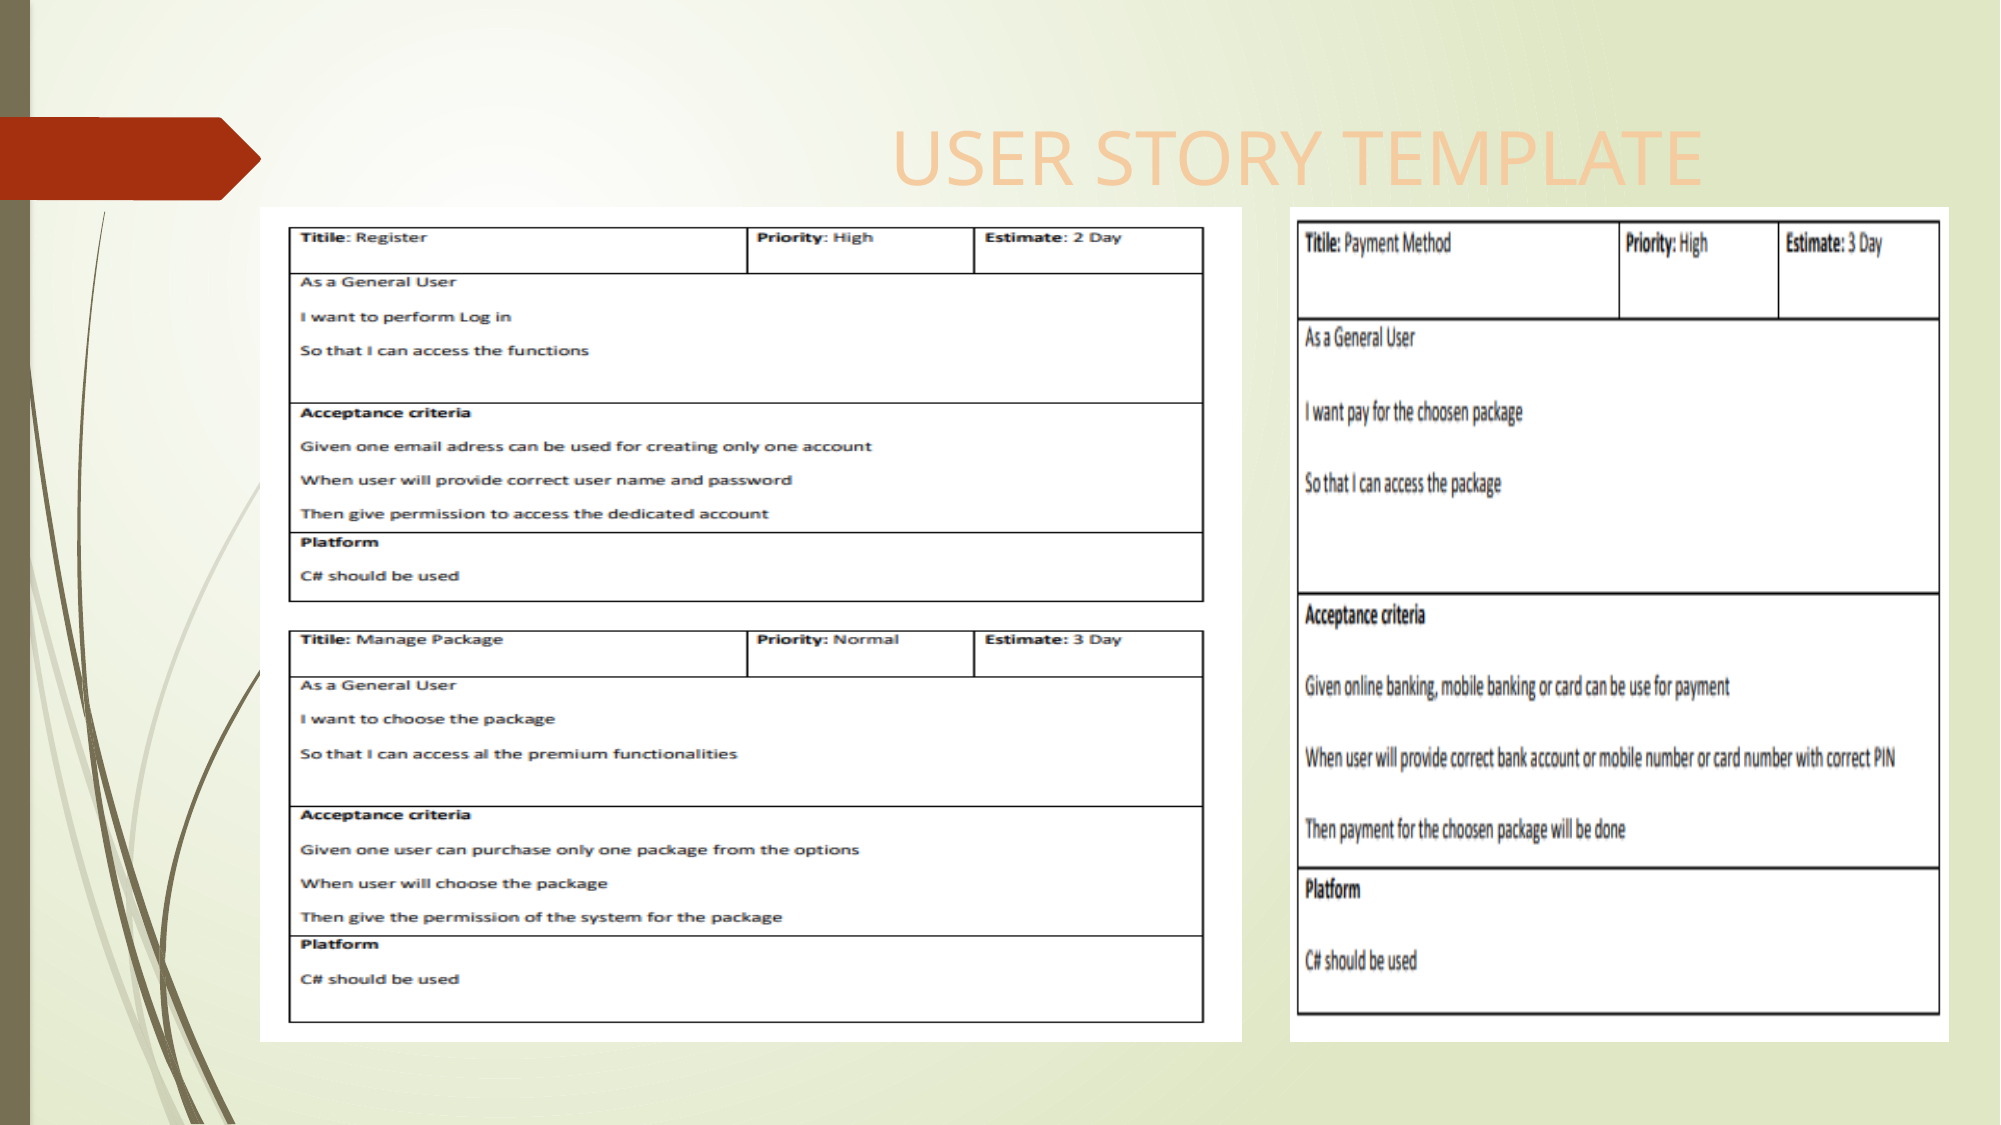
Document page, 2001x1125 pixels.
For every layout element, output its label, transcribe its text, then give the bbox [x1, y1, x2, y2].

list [260, 207, 1243, 1042]
picture [1289, 207, 1949, 1042]
title USER STORY TEMPLATE [425, 102, 1888, 210]
